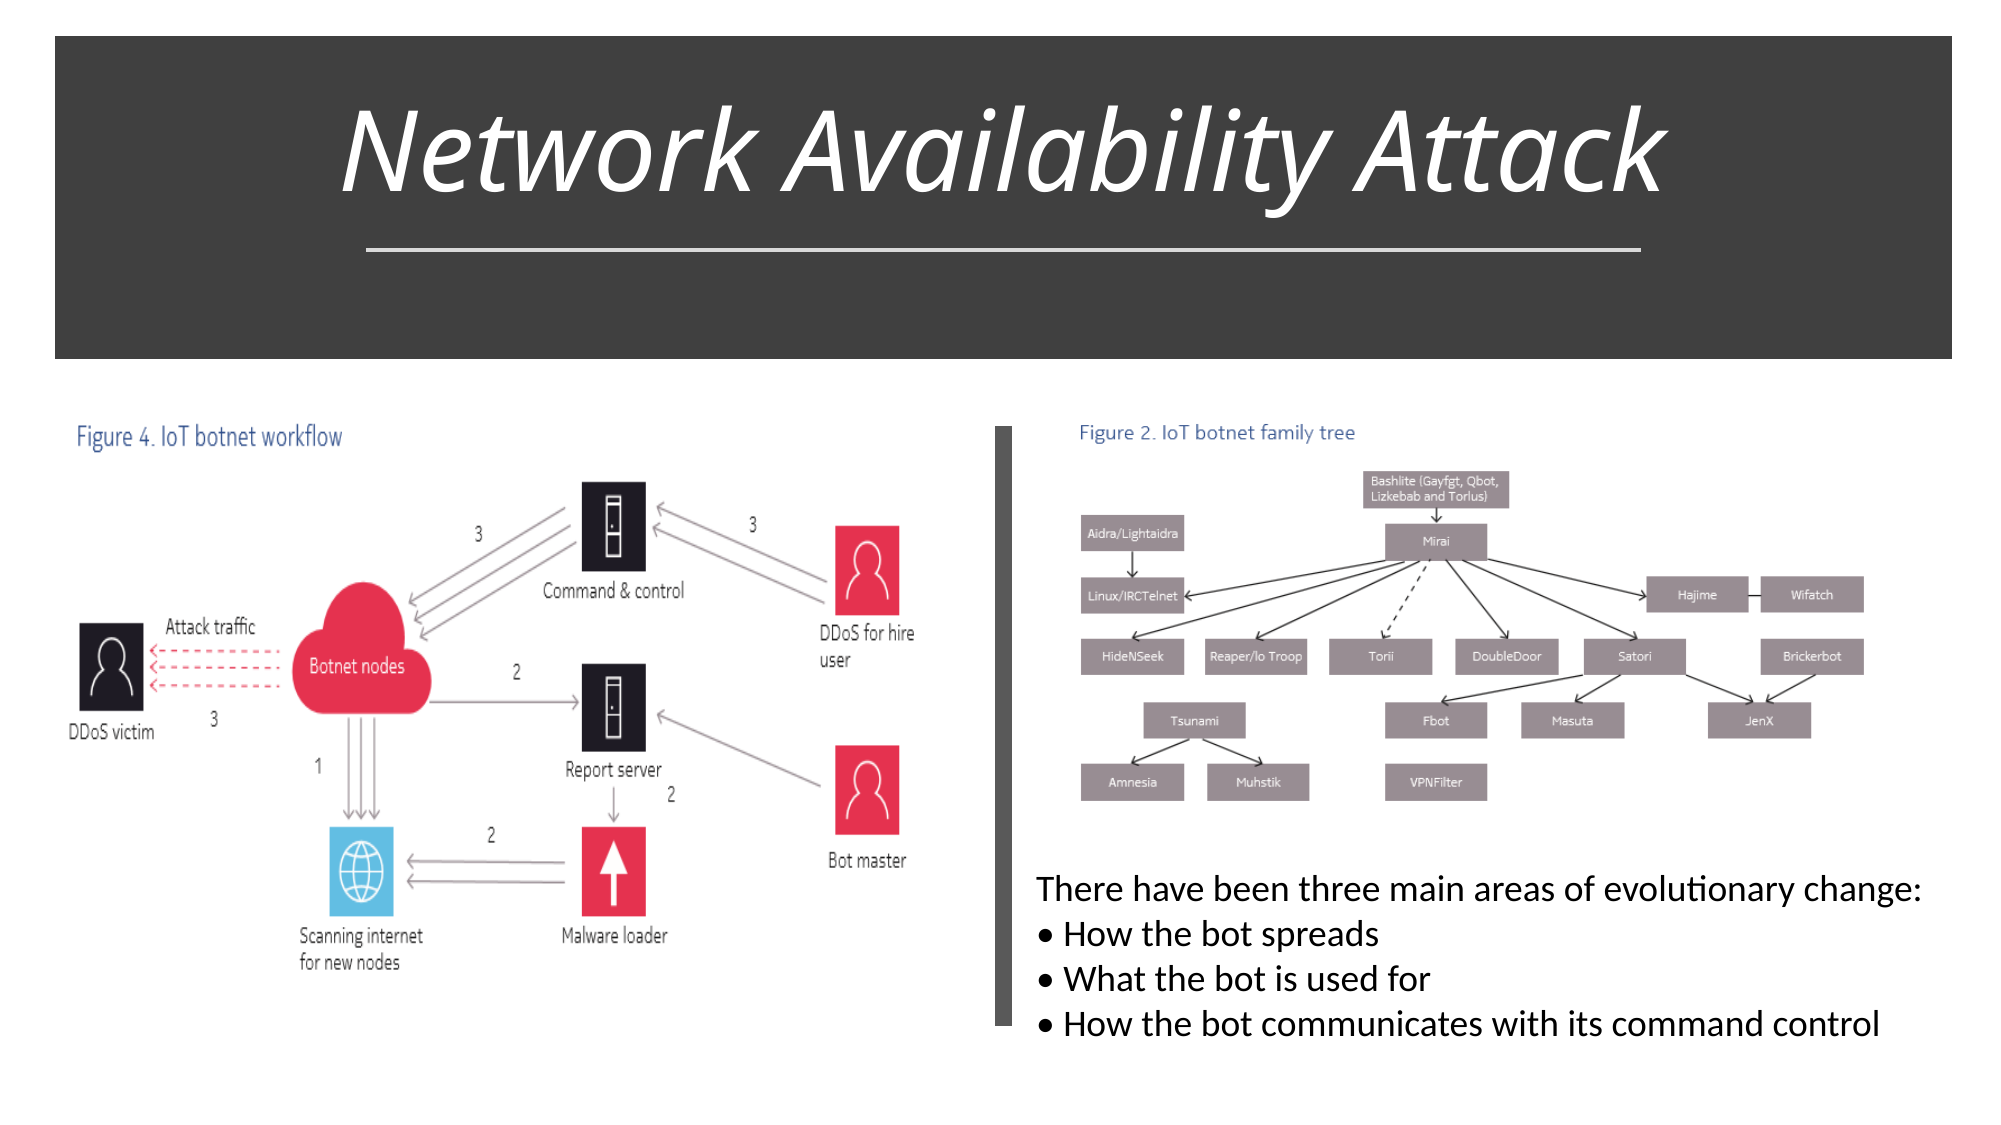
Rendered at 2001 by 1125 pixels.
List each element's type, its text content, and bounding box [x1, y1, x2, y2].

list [1058, 412, 1954, 824]
text_box [64, 45, 1942, 350]
picture [65, 407, 961, 995]
text_box There have been three main areas of evolutionary change: • How the bot spreads • What the bot is used for • How the bot communicates with its command control [1021, 856, 2000, 1052]
title Network Availability Attack [89, 71, 1917, 224]
